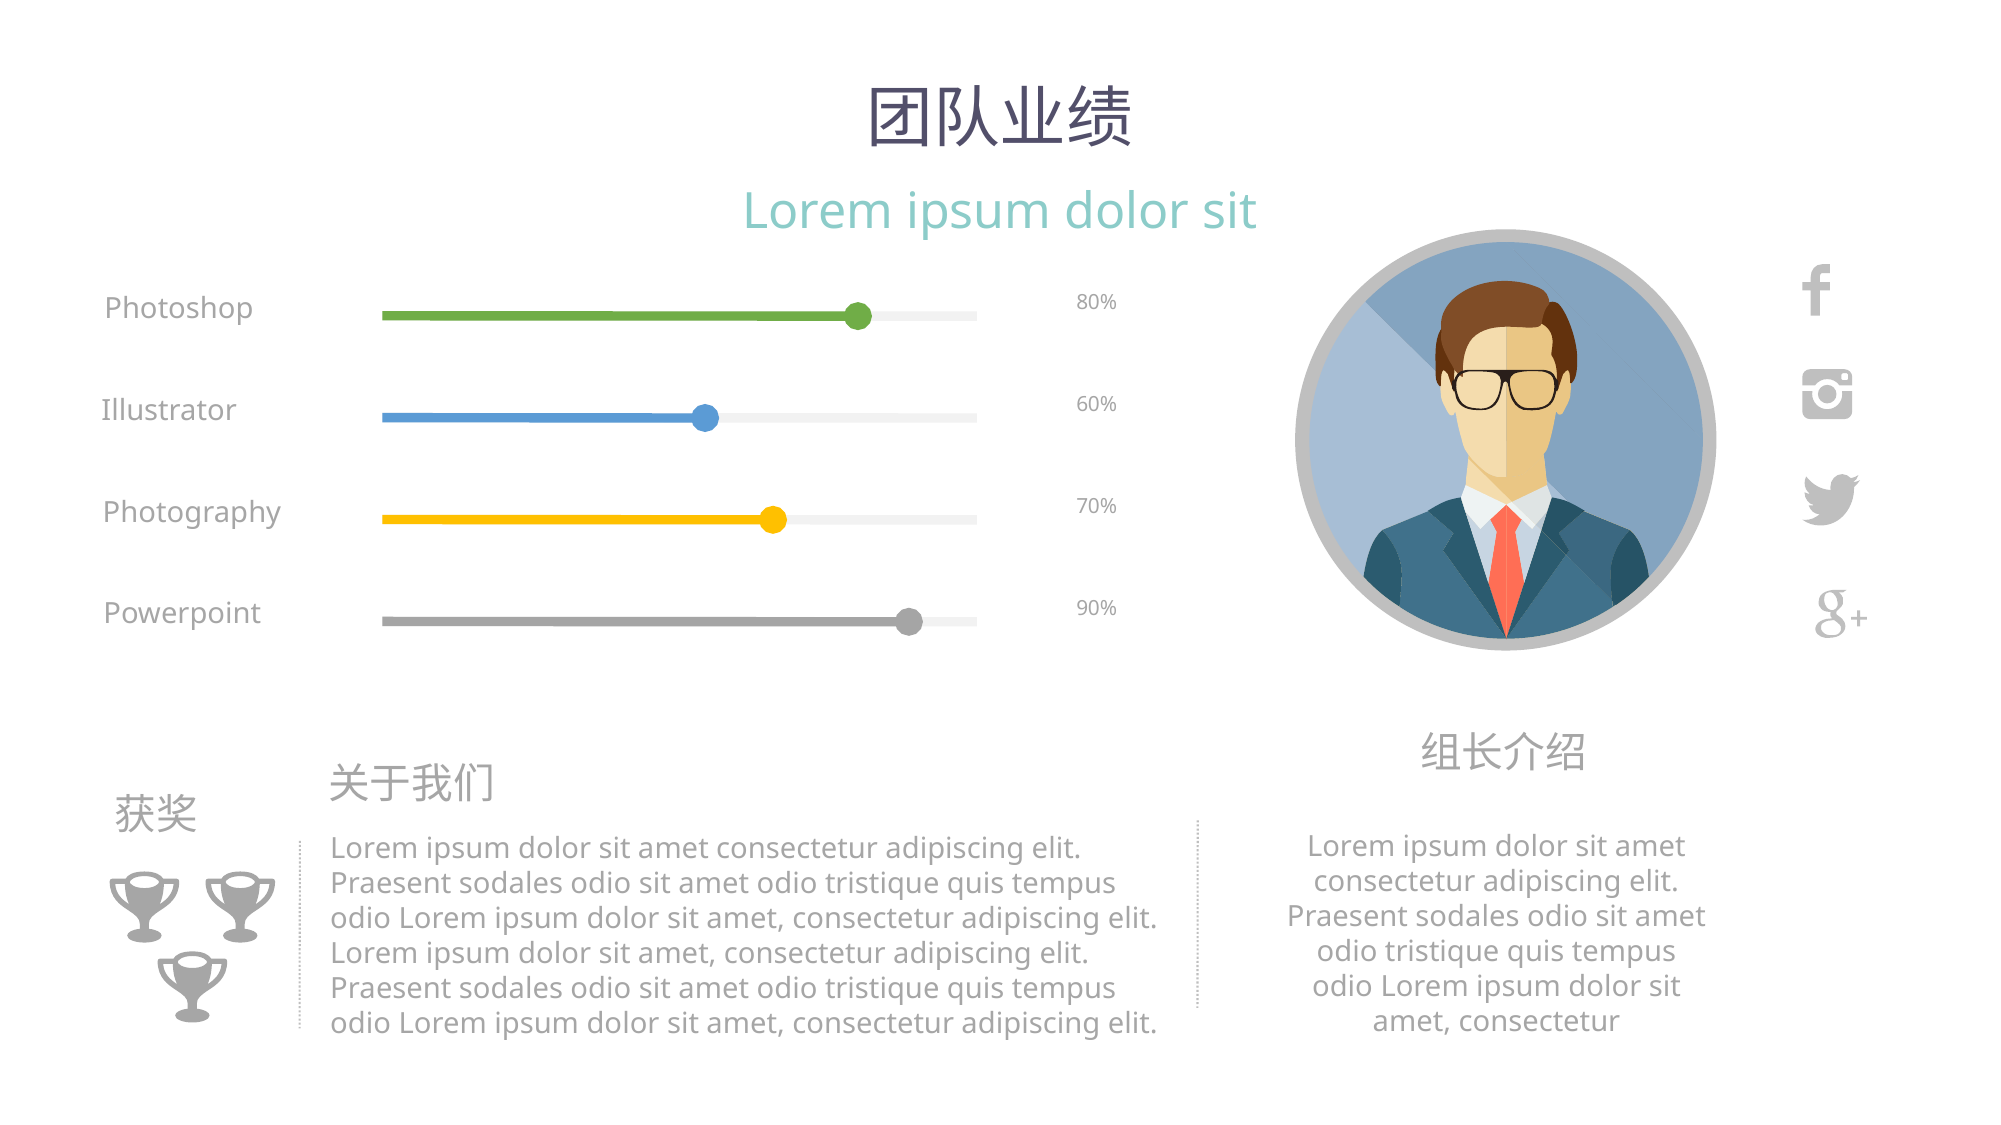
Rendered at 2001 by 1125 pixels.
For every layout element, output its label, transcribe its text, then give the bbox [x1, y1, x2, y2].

text_box Lorem ipsum dolor sit amet consectetur adipiscing elit. Praesent sodales odio sit amet odio tristique quis tempus odio Lorem ipsum dolor sit amet, consectetur [1270, 819, 1723, 1045]
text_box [1309, 242, 1703, 640]
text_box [93, 281, 1149, 646]
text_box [99, 780, 276, 1023]
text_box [1271, 229, 1867, 885]
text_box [448, 67, 1552, 247]
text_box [312, 749, 1198, 1049]
